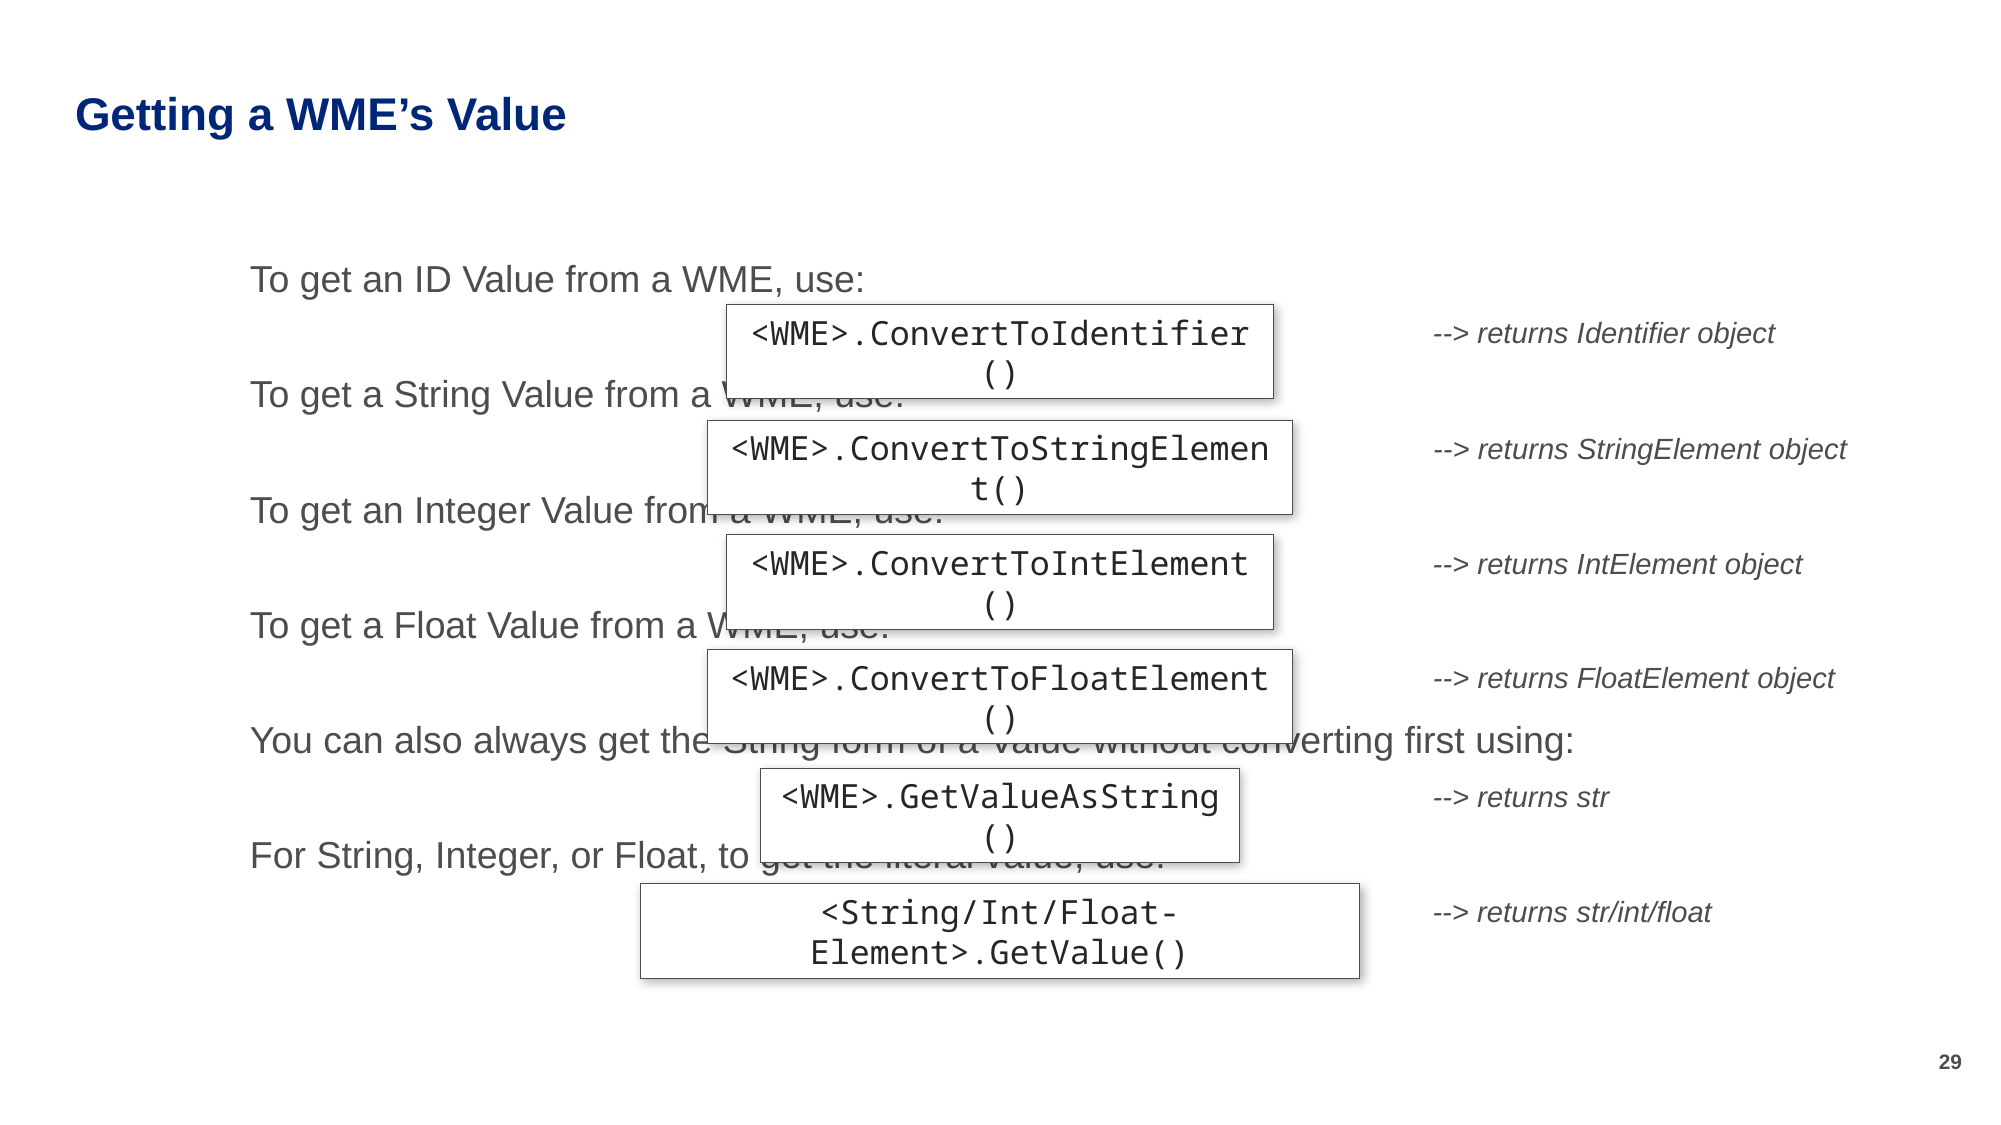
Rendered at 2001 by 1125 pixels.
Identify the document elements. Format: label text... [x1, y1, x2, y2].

title Getting a WME’s Value [75, 91, 1650, 142]
text_box <WME>.ConvertToStringElement() [707, 420, 1293, 515]
text_box <WME>.ConvertToFloatElement() [707, 649, 1293, 744]
text_box --> returns StringElement object [1433, 430, 1848, 466]
text_box --> returns FloatElement object [1432, 659, 1837, 695]
text_box <WME>.ConvertToIntElement() [726, 534, 1274, 630]
list To get an ID Value from a WME, use: To get a String Value from a WME, use: To get an Integer Value from a WME, use: To get a Float Value from a WME, use: You can also always get the String form of a Value without converting first using: For String, Integer, or Float, to get the literal value, use: [249, 255, 1750, 901]
text_box <WME>.GetValueAsString() [760, 768, 1240, 863]
text_box --> returns IntElement object [1432, 545, 1804, 581]
text_box --> returns Identifier object [1432, 314, 1776, 350]
text_box --> returns str/int/float [1432, 893, 1713, 929]
text_box --> returns str [1432, 778, 1610, 814]
text_box <String/Int/Float-Element>.GetValue() [640, 883, 1360, 979]
text_box <WME>.ConvertToIdentifier() [726, 304, 1274, 399]
